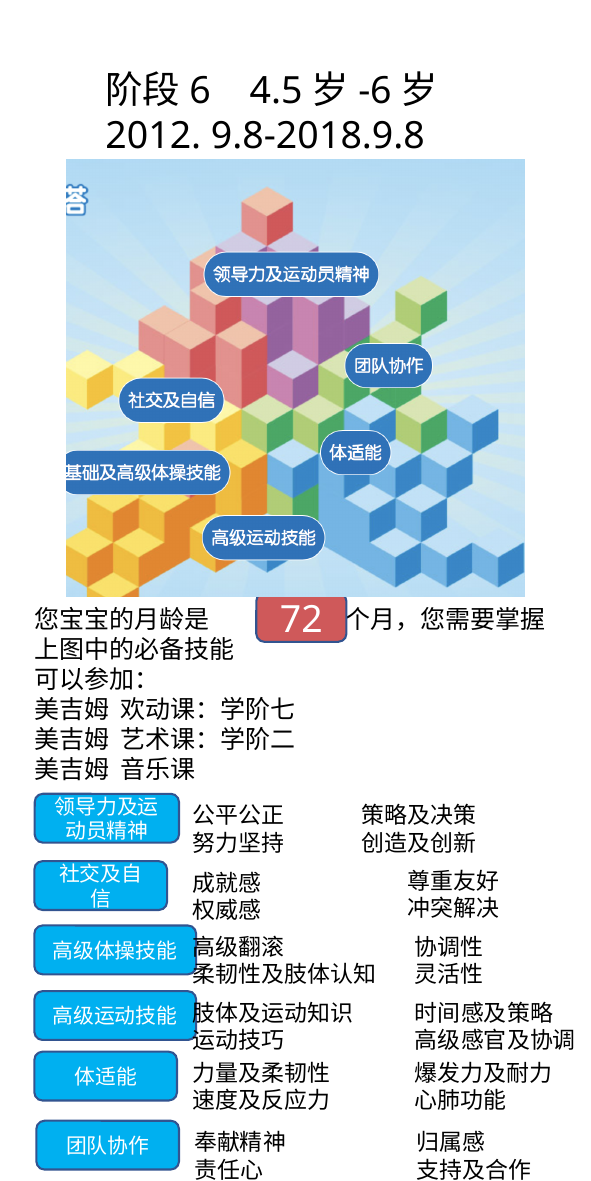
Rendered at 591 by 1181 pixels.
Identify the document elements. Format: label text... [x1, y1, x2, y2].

text_box 肢体及运动知识 运动技巧 [177, 990, 369, 1061]
text_box 体适能 [33, 1050, 177, 1102]
text_box 协调性 灵活性 [399, 925, 499, 995]
text_box 高级运动技能 [33, 990, 177, 1041]
text_box 公平公正 努力坚持 [177, 793, 300, 864]
text_box 策略及决策 创造及创新 [347, 793, 492, 864]
text_box 72 [255, 597, 348, 643]
text_box 领导力及运动员精神 [33, 792, 177, 844]
text_box 阶段6 4.5岁-6岁 2012. 9.8-2018.9.8 [90, 58, 454, 159]
text_box 高级翻滚 柔韧性及肢体认知 [177, 925, 392, 995]
text_box 高级体操技能 [33, 924, 191, 976]
text_box 社交及自信 [33, 860, 169, 912]
text_box 成就感 权威感 [177, 860, 277, 925]
picture [66, 159, 525, 597]
text_box 团队协作 [35, 1119, 179, 1171]
text_box 您宝宝的月龄是 个月，您需要掌握上图中的必备技能 可以参加： 美吉姆 欢动课：学阶七 美吉姆 艺术课：学阶二 美吉姆 音乐课 [19, 596, 571, 791]
text_box 力量及柔韧性 速度及反应力 [177, 1051, 346, 1121]
text_box 奉献精神 责任心 [179, 1120, 302, 1181]
text_box 爆发力及耐力 心肺功能 [400, 1051, 568, 1121]
text_box 归属感 支持及合作 [402, 1120, 547, 1181]
text_box 时间感及策略 高级感官及协调 [400, 990, 591, 1061]
text_box 尊重友好 冲突解决 [392, 859, 515, 929]
